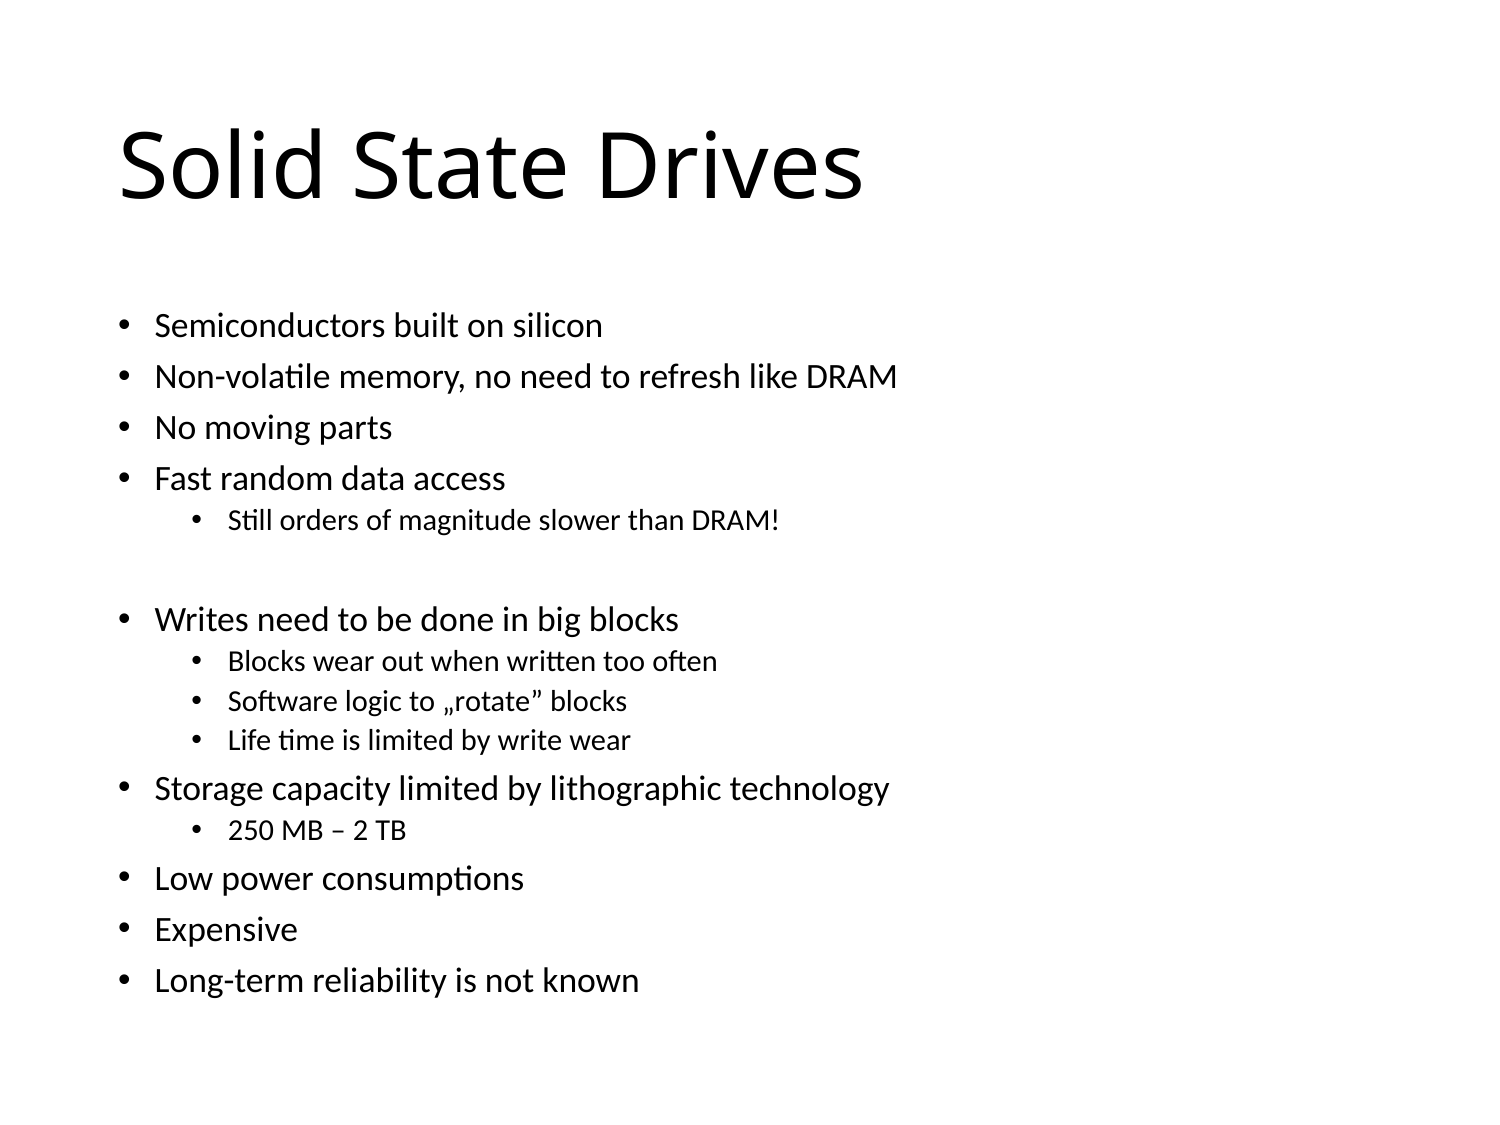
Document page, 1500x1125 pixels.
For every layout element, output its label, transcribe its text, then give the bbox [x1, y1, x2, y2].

list Semiconductors built on silicon Non-volatile memory, no need to refresh like DRAM No moving parts Fast random data access Still orders of magnitude slower than DRAM! Writes need to be done in big blocks Blocks wear out when written too often Software logic to „rotate” blocks Life time is limited by write wear Storage capacity limited by lithographic technology 250 MB – 2 TB Low power consumptions Expensive Long-term reliability is not known [103, 299, 1397, 1014]
title Solid State Drives [103, 59, 1397, 278]
